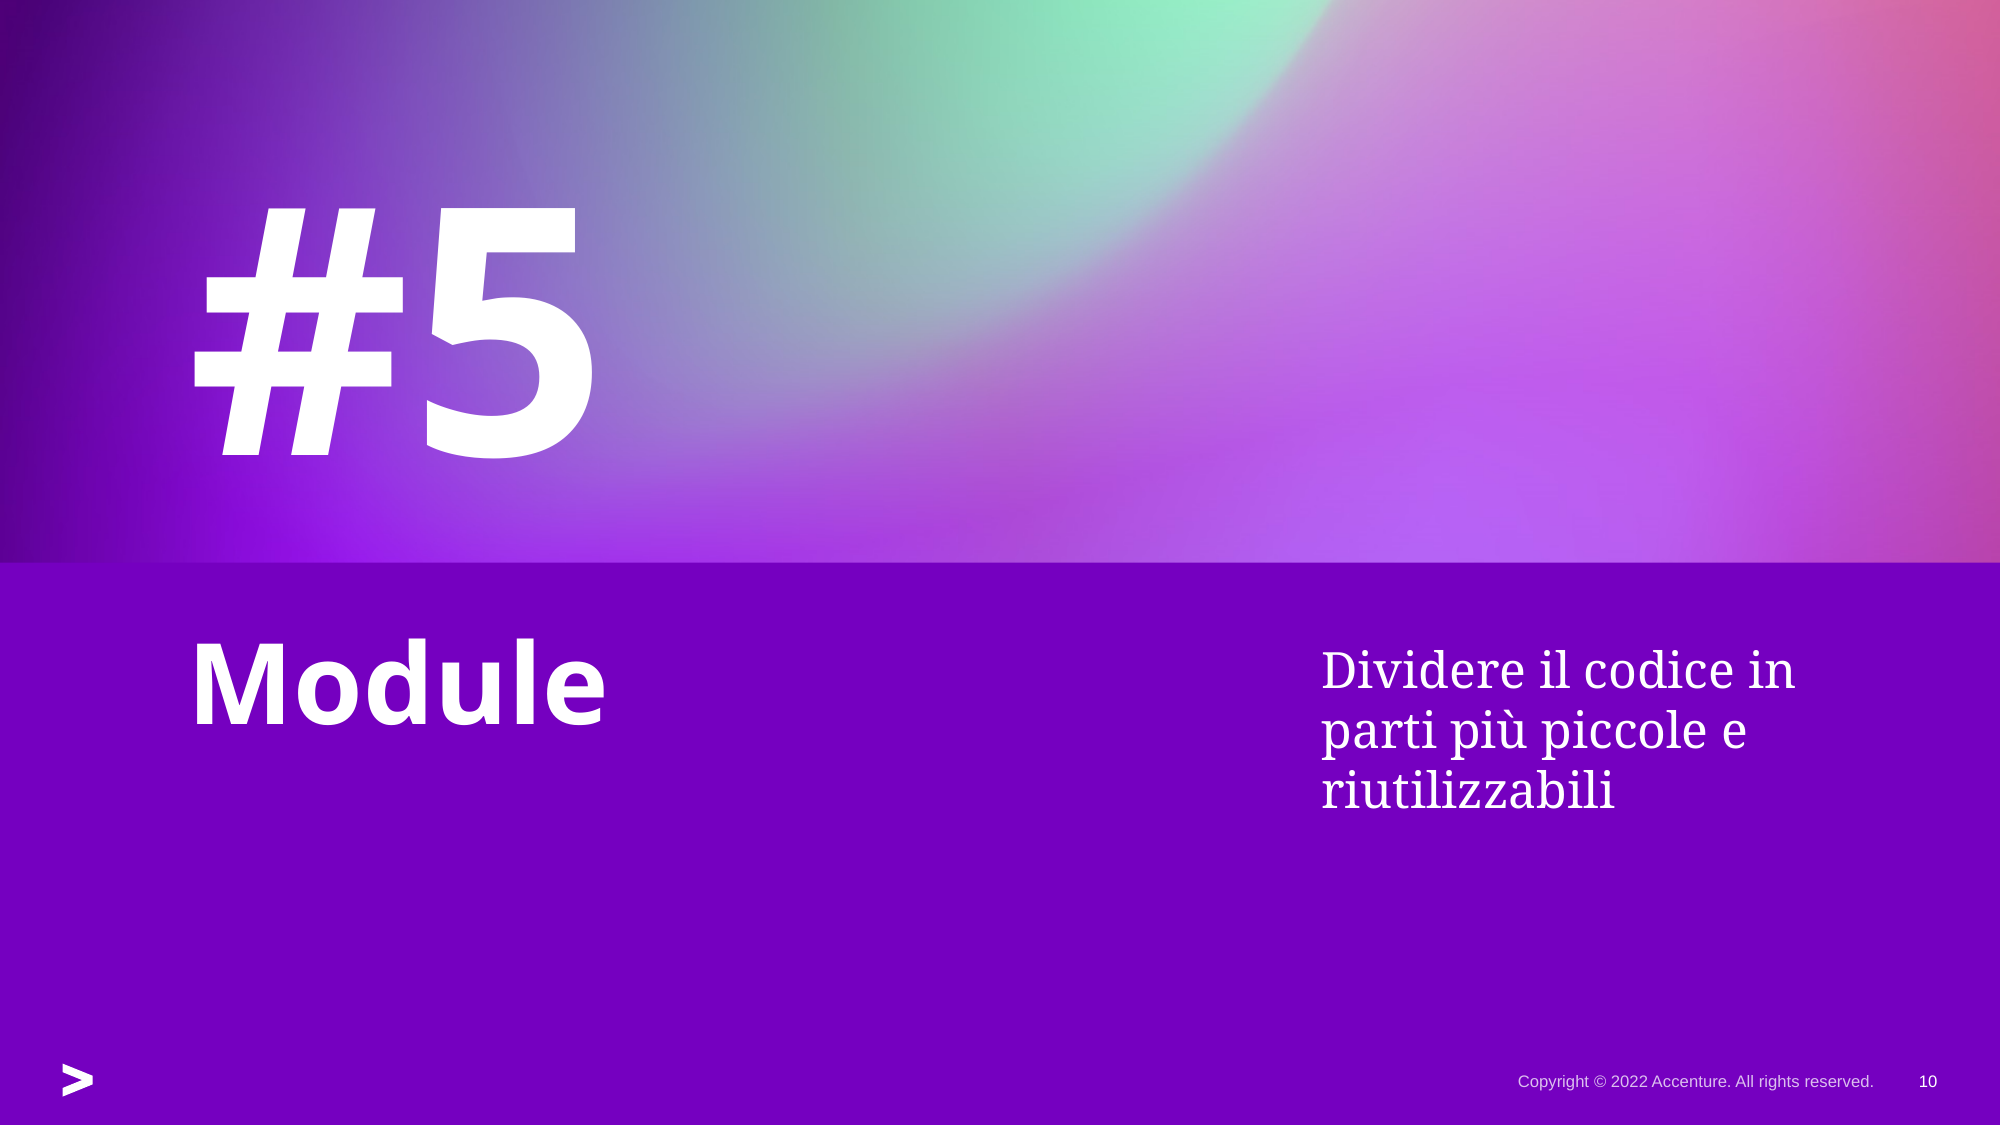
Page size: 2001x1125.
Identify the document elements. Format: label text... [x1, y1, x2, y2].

list Dividere il codice in parti più piccole e riutilizzabili [1321, 638, 1813, 1036]
slide_number 10 [1883, 1064, 1938, 1098]
title Module [187, 638, 1203, 1036]
picture [0, 0, 2000, 562]
footer Copyright © 2022 Accenture. All rights reserved. [1200, 1064, 1875, 1097]
list #5 [187, 137, 1203, 498]
